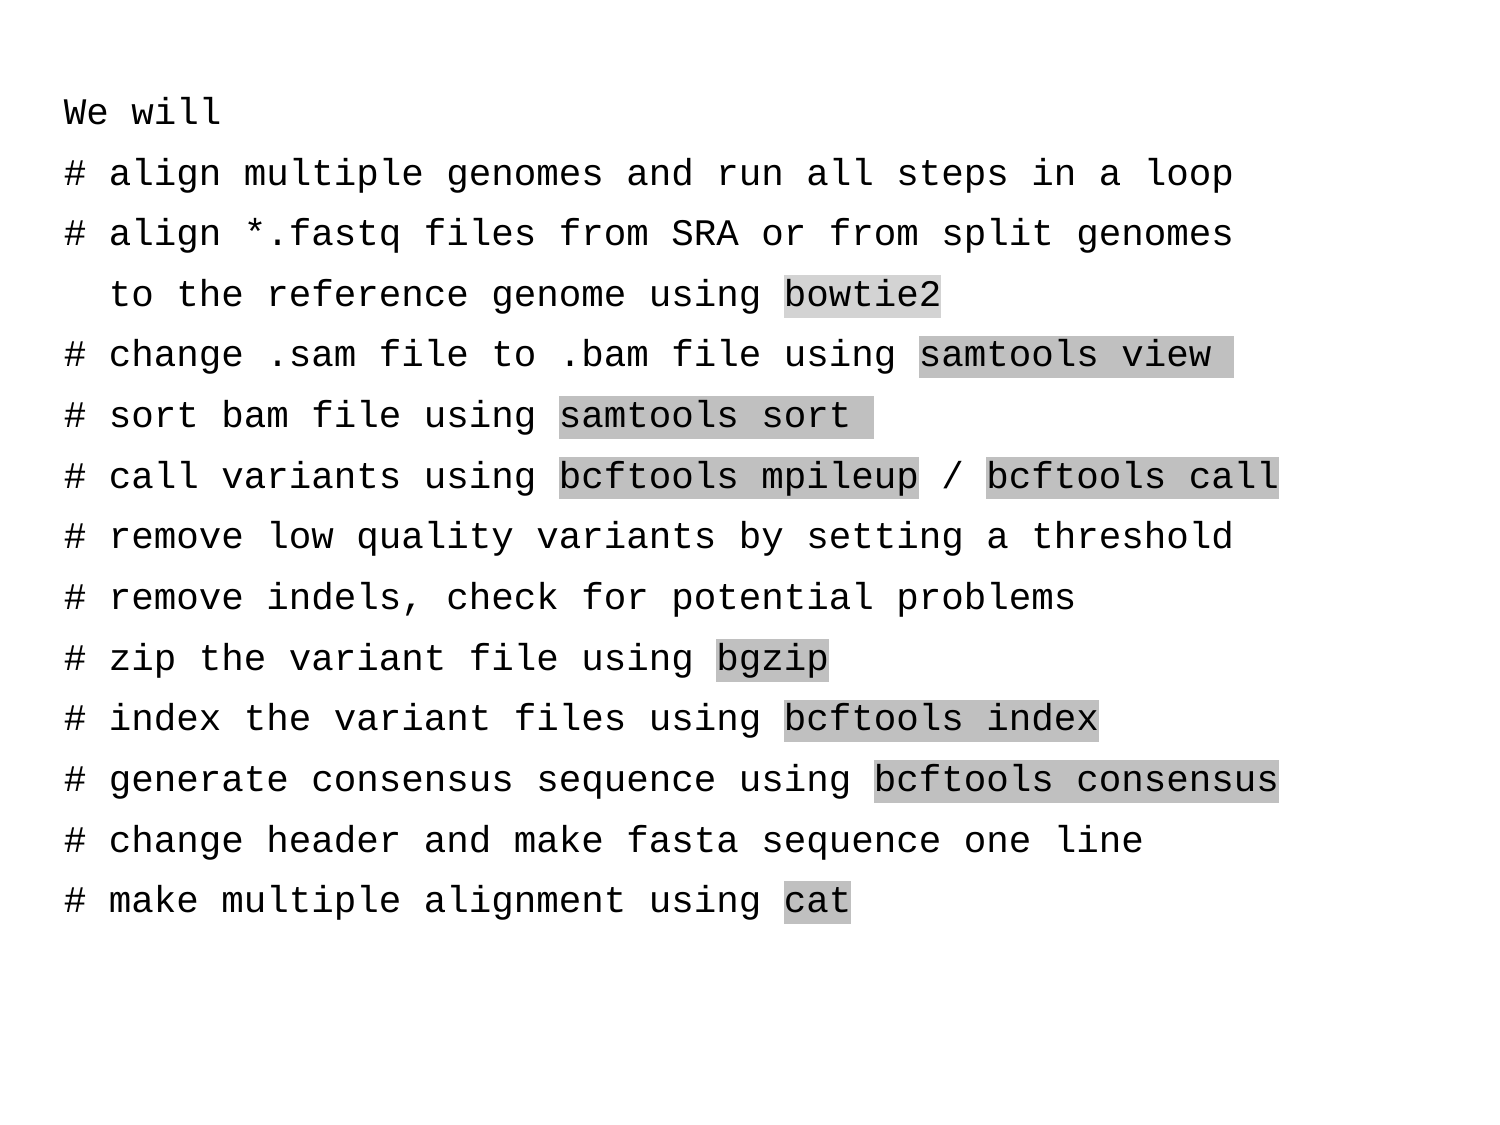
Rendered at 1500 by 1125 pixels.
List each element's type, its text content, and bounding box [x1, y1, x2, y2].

text_box We will # align multiple genomes and run all steps in a loop # align *.fastq files from SRA or from split genomes to the reference genome using bowtie2 # change .sam file to .bam file using samtools view # sort bam file using samtools sort # call variants using bcftools mpileup / bcftools call # remove low quality variants by setting a threshold # remove indels, check for potential problems # zip the variant file using bgzip # index the variant files using bcftools index # generate consensus sequence using bcftools consensus # change header and make fasta sequence one line # make multiple alignment using cat [48, 76, 1294, 928]
